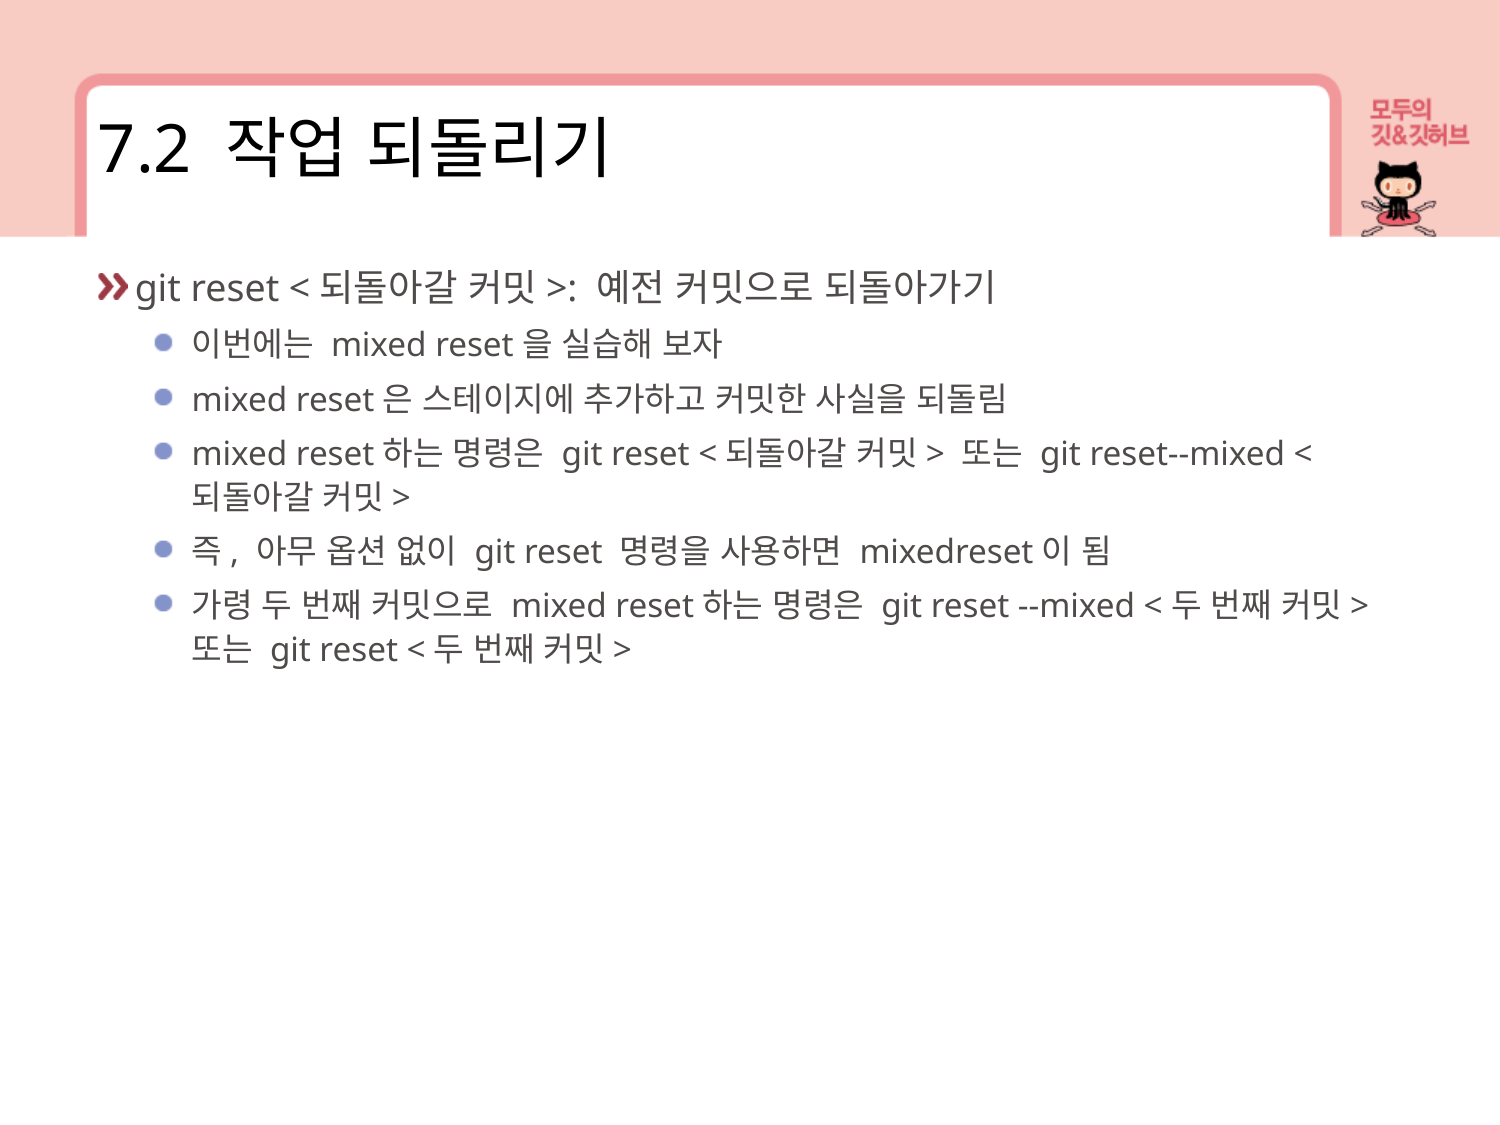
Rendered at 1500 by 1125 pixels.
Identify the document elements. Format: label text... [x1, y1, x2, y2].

picture [0, 0, 1500, 1125]
text_box 7.2 작업 되돌리기 [82, 61, 1413, 193]
text_box git reset <되돌아갈 커밋>: 예전 커밋으로 되돌아가기 이번에는 mixed reset을 실습해 보자 mixed reset은 스테이지에 추가하고 커밋한 사실을 되돌림 mixed reset하는 명령은 git reset <되돌아갈 커밋> 또는 git reset--mixed <되돌아갈 커밋> 즉, 아무 옵션 없이 git reset 명령을 사용하면 mixedreset이 됨 가령 두 번째 커밋으로 mixed reset하는 명령은 git reset --mixed <두 번째 커밋> 또는 git reset <두 번째 커밋> [82, 252, 1413, 1067]
